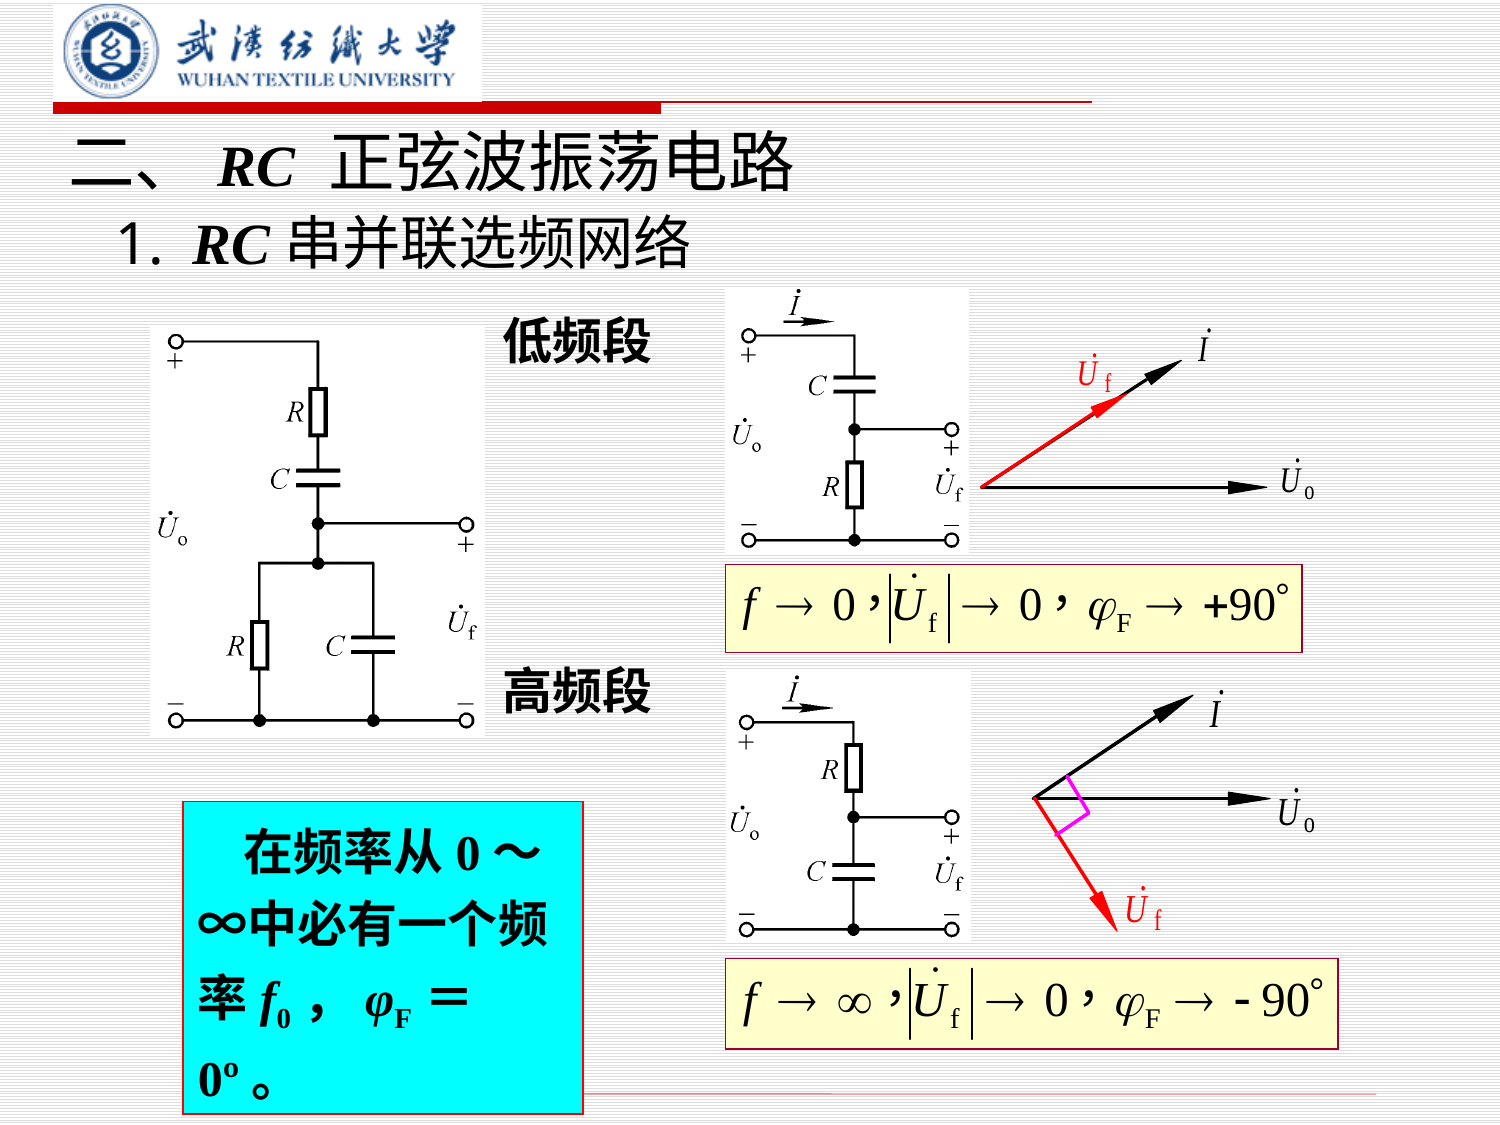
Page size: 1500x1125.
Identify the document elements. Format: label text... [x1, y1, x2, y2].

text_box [1025, 658, 1327, 939]
text_box 低频段 [487, 302, 688, 377]
text_box 高频段 [490, 652, 700, 727]
text_box 在频率从0～∞中必有一个频率f0，φF＝0º。 [183, 801, 583, 1115]
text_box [726, 958, 1338, 1049]
text_box 1. RC串并联选频网络 [100, 199, 863, 284]
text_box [974, 299, 1326, 507]
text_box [725, 671, 971, 942]
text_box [726, 565, 1302, 652]
picture [53, 4, 482, 102]
title 二、RC 正弦波振荡电路 [52, 140, 999, 208]
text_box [724, 289, 969, 554]
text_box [149, 326, 486, 736]
